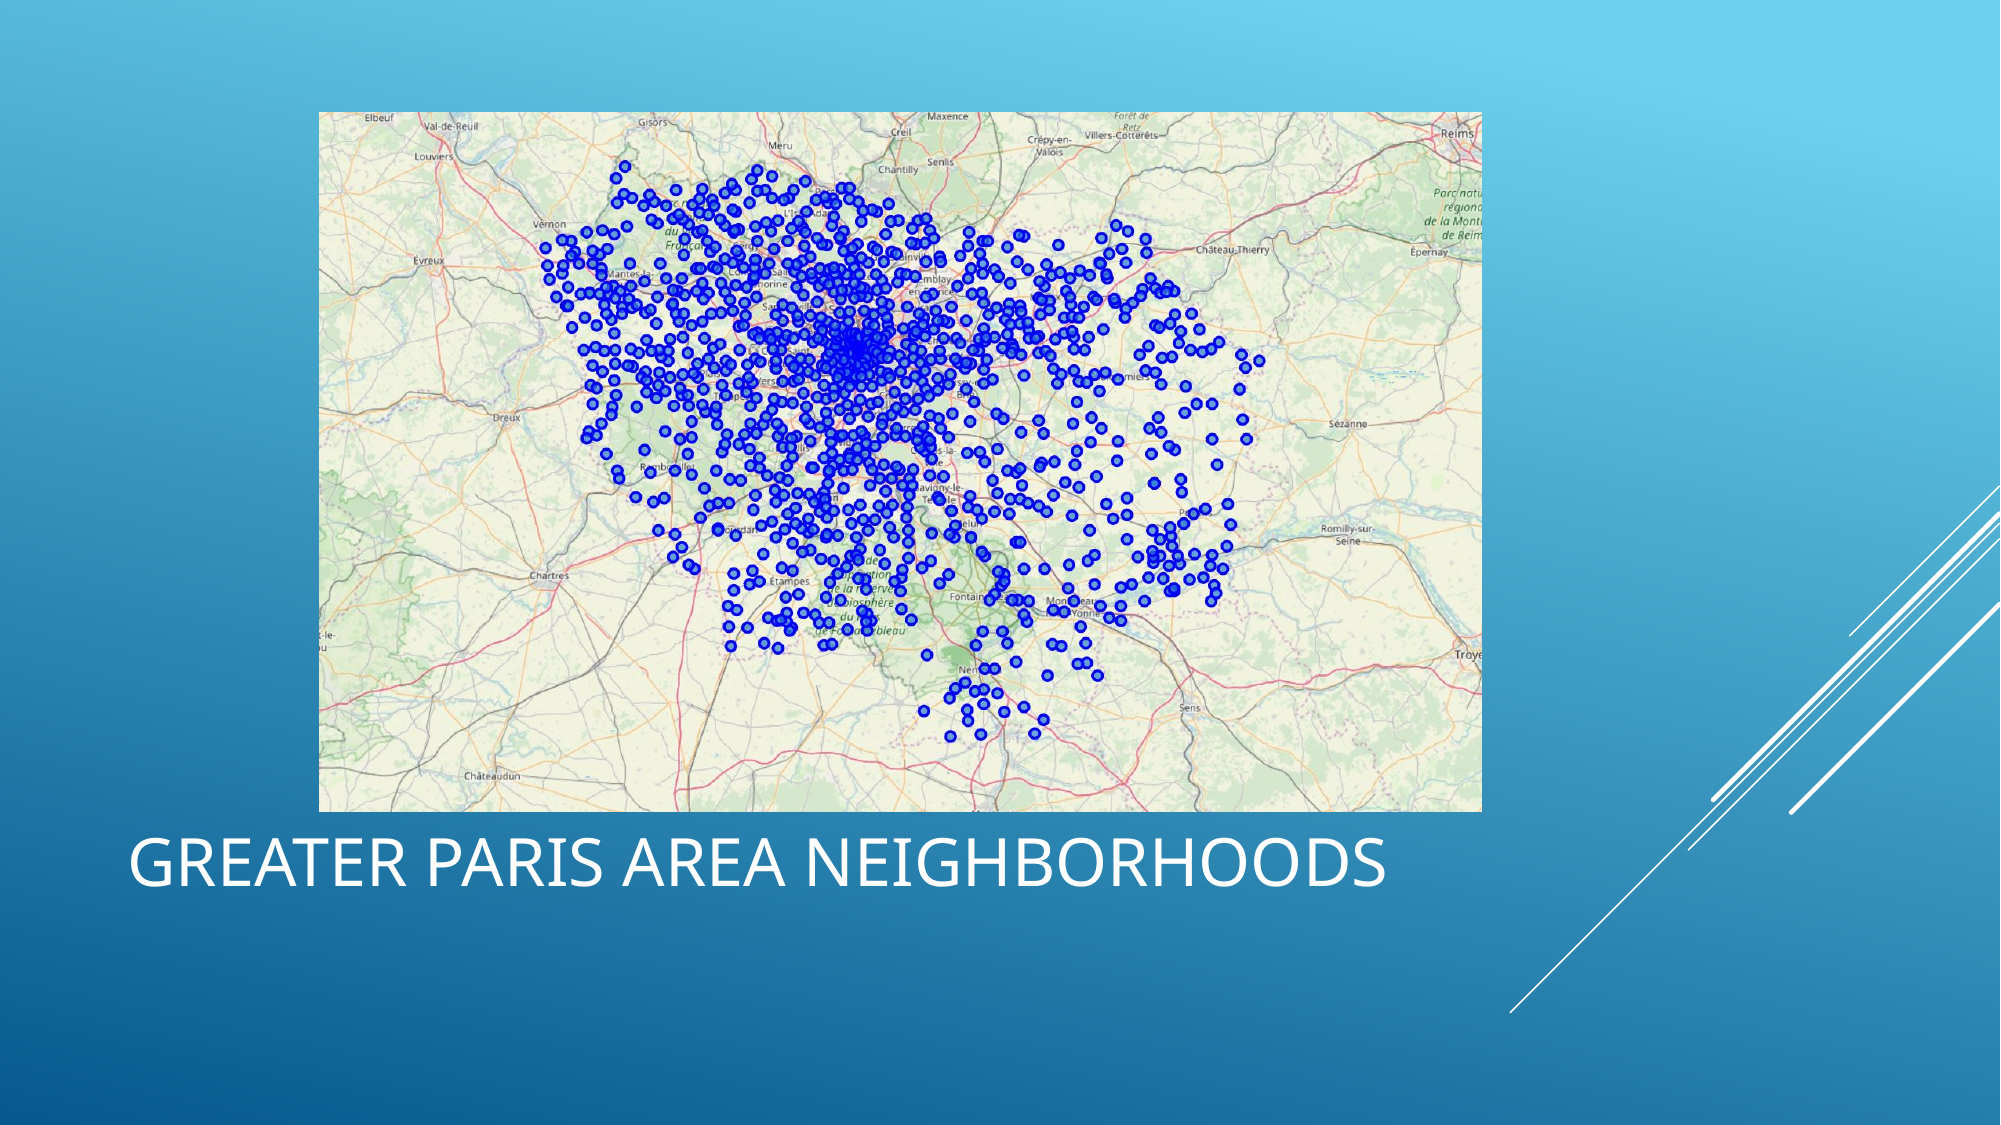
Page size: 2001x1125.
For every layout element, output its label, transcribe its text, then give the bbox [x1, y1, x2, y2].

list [319, 112, 1482, 812]
title GREATER PARIS AREA NEIGHBORHOODS [112, 736, 1513, 984]
